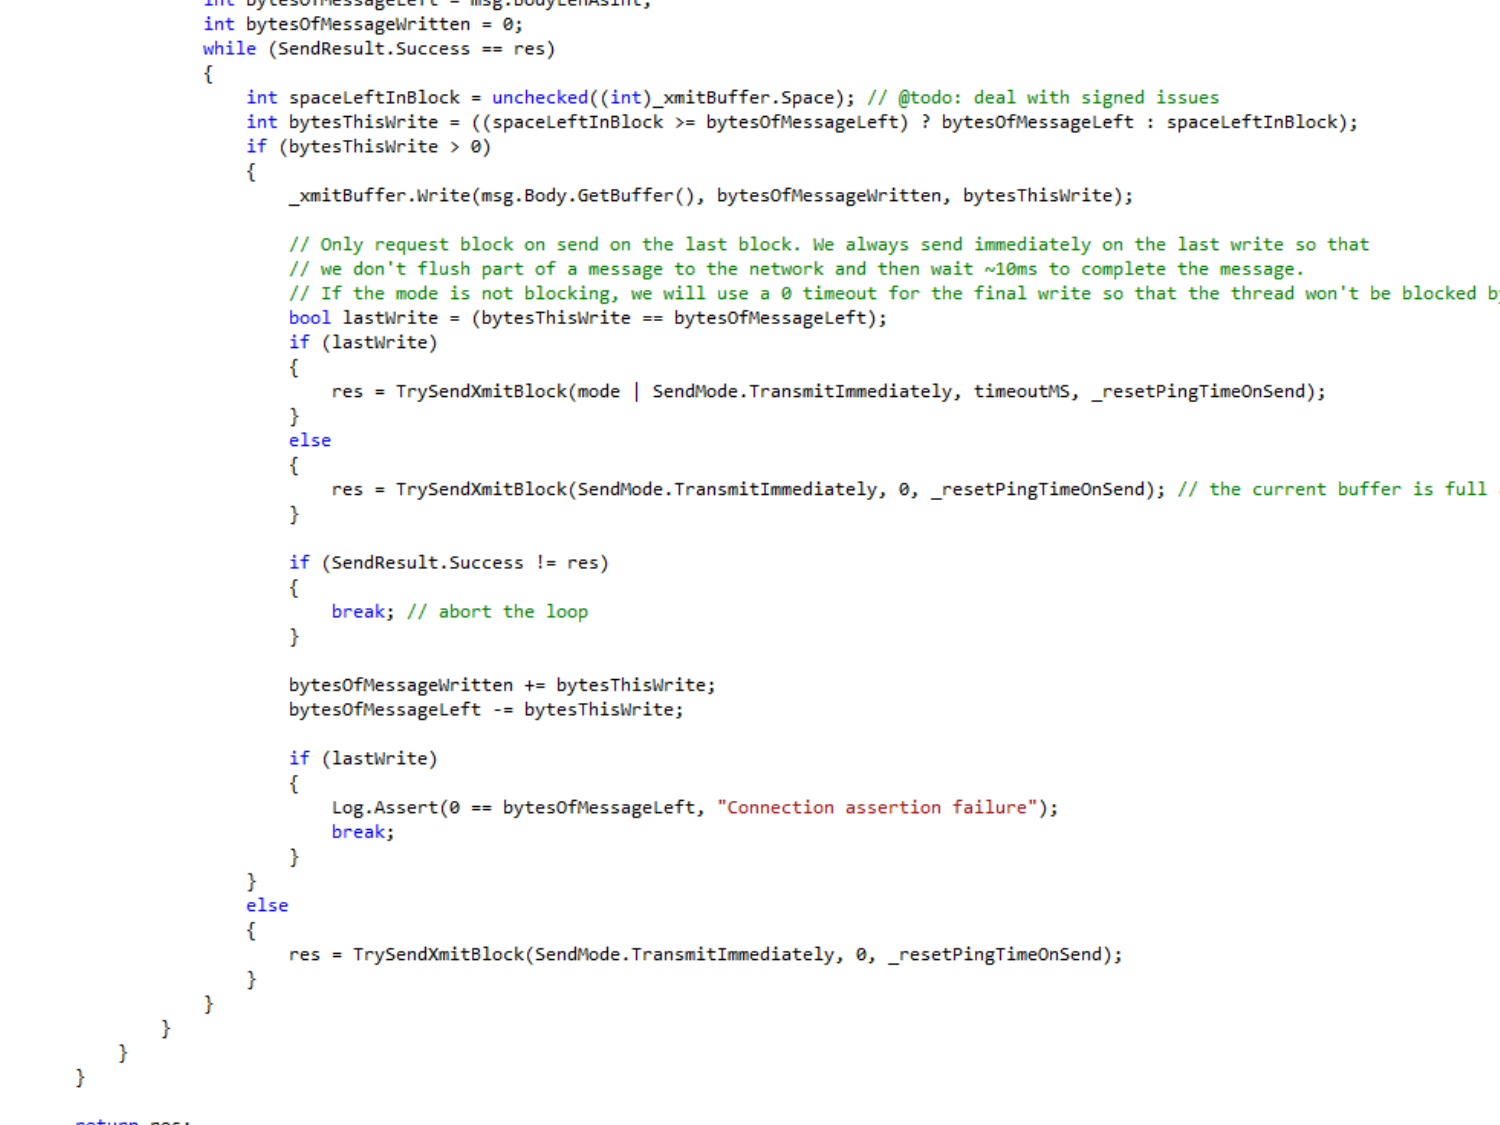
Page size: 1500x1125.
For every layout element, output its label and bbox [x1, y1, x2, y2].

list [0, 0, 1500, 1125]
